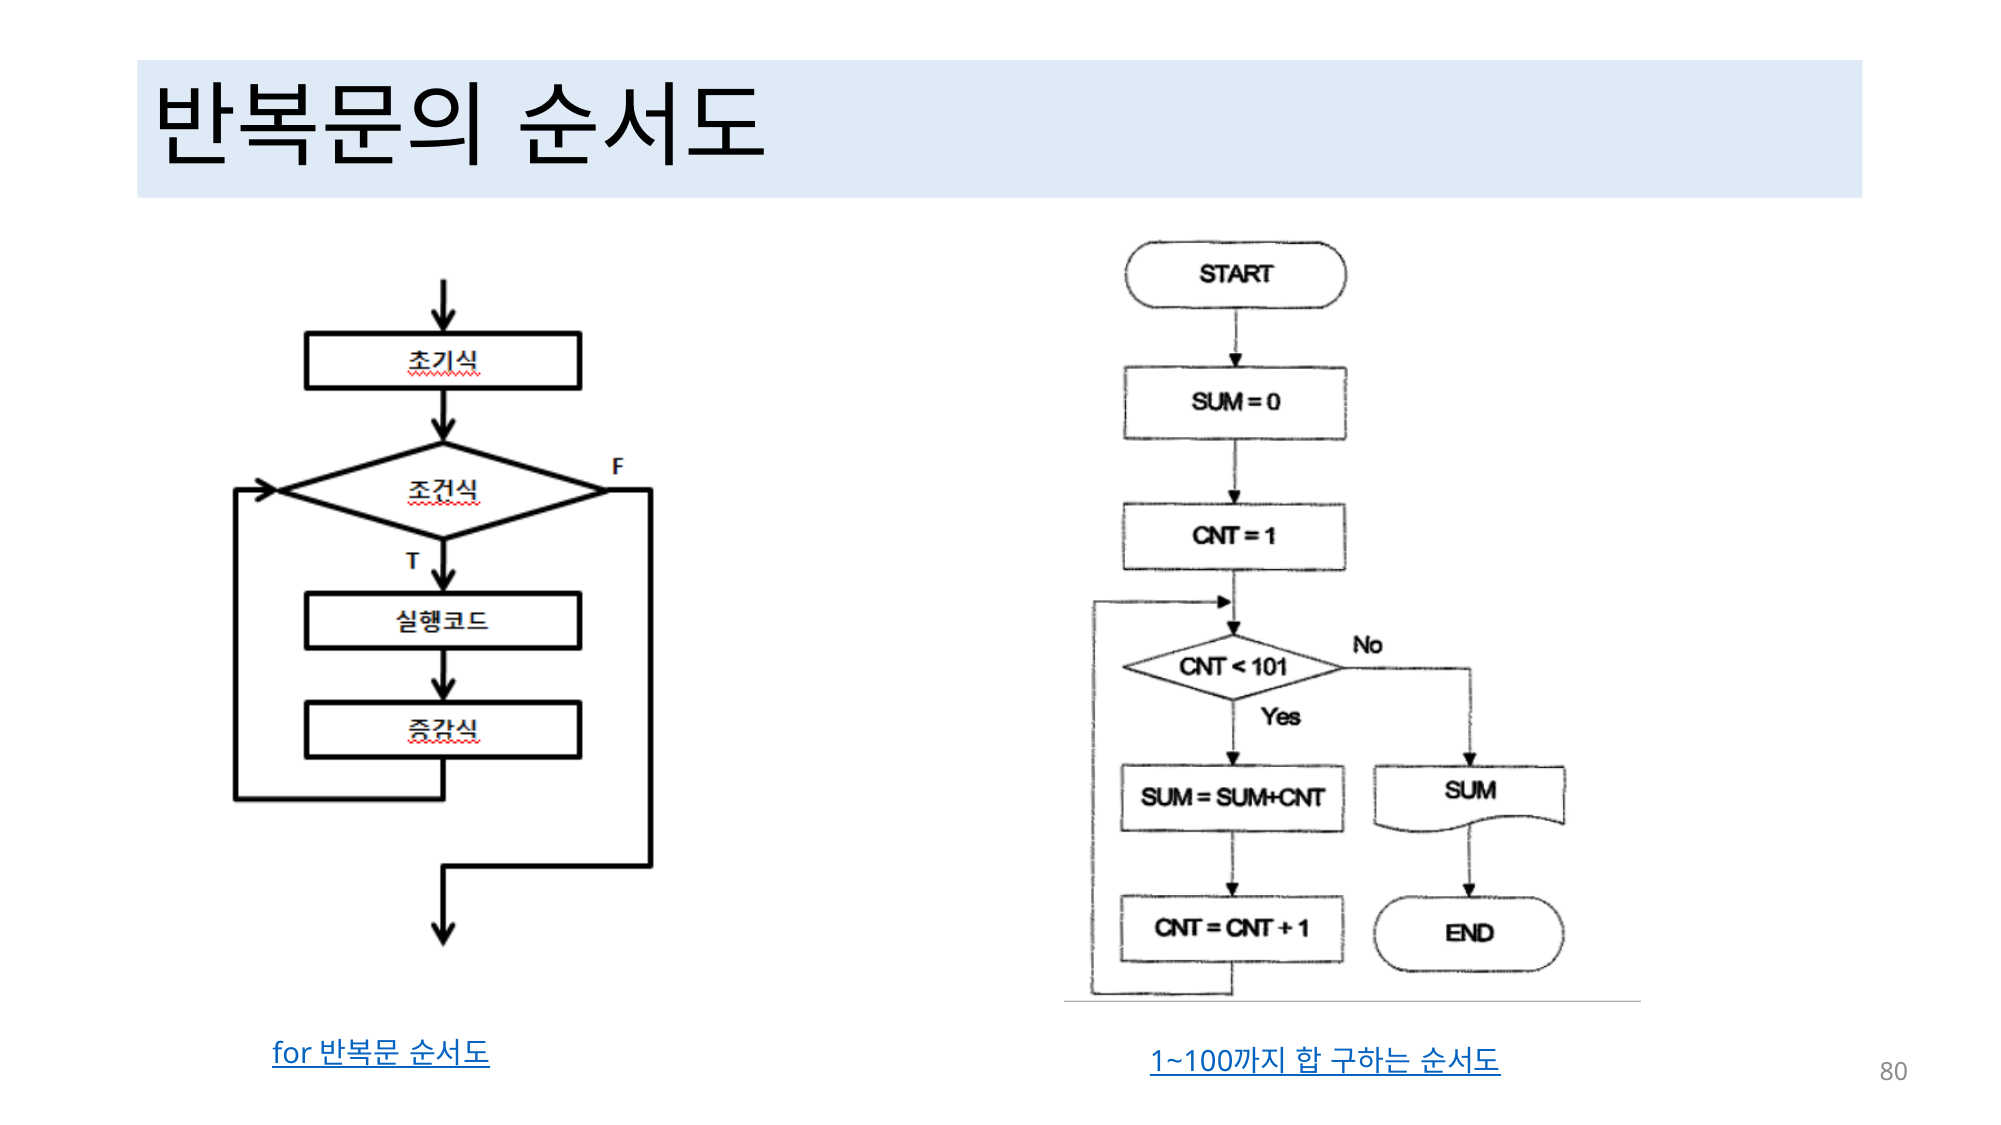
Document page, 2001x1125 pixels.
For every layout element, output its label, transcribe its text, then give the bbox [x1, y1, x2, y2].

text_box 1~100까지 합 구하는 순서도 [1135, 1035, 1517, 1093]
footer [662, 1042, 1338, 1103]
text_box for 반복문 순서도 [257, 1027, 506, 1085]
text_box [1064, 219, 1641, 1002]
slide_number 80 [1771, 1042, 1924, 1103]
picture [206, 253, 681, 971]
title 반복문의 순서도 [137, 59, 1863, 198]
